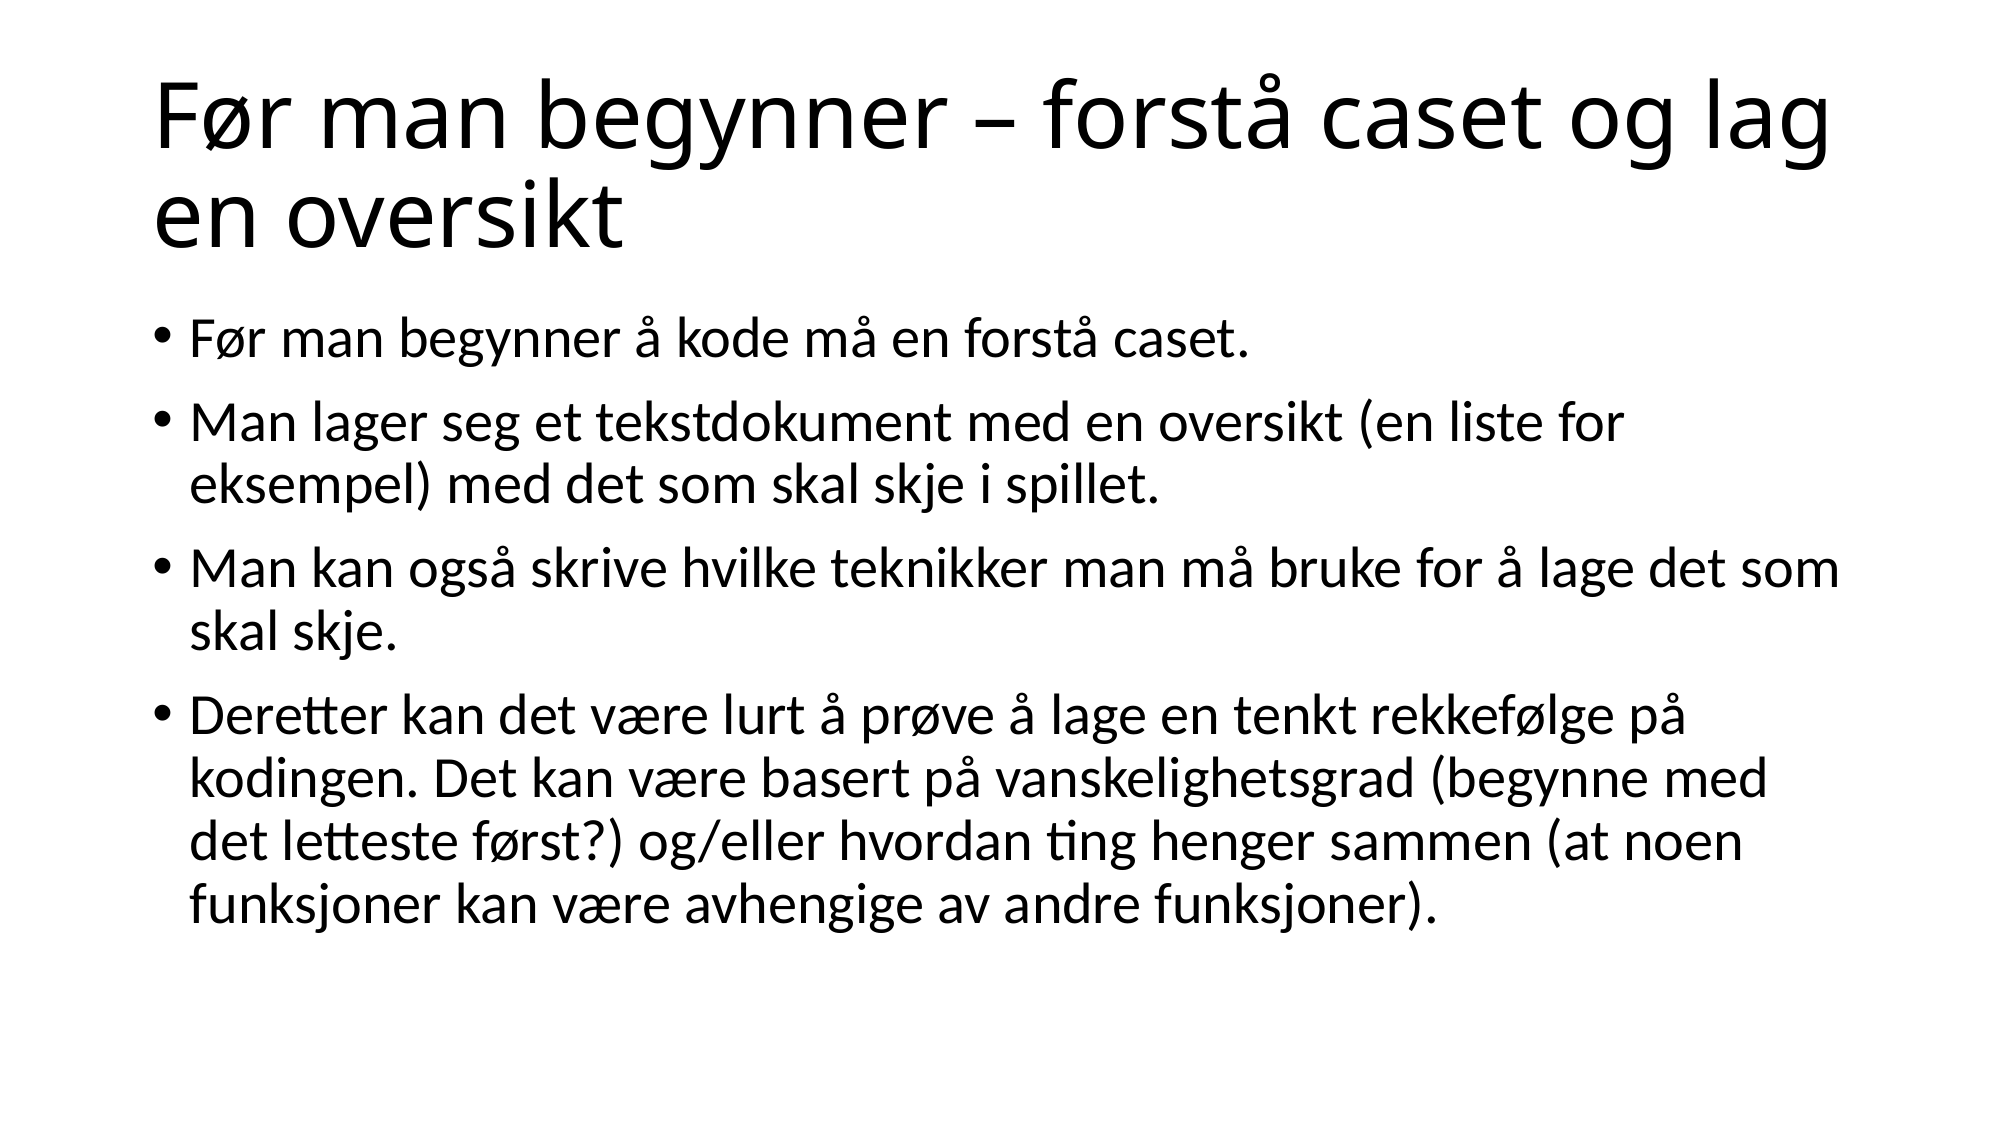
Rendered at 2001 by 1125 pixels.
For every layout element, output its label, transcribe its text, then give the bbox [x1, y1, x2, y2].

title Før man begynner – forstå caset og lag en oversikt [137, 59, 1863, 278]
list Før man begynner å kode må en forstå caset. Man lager seg et tekstdokument med en oversikt (en liste for eksempel) med det som skal skje i spillet. Man kan også skrive hvilke teknikker man må bruke for å lage det som skal skje. Deretter kan det være lurt å prøve å lage en tenkt rekkefølge på kodingen. Det kan være basert på vanskelighetsgrad (begynne med det letteste først?) og/eller hvordan ting henger sammen (at noen funksjoner kan være avhengige av andre funksjoner). [137, 299, 1863, 1014]
